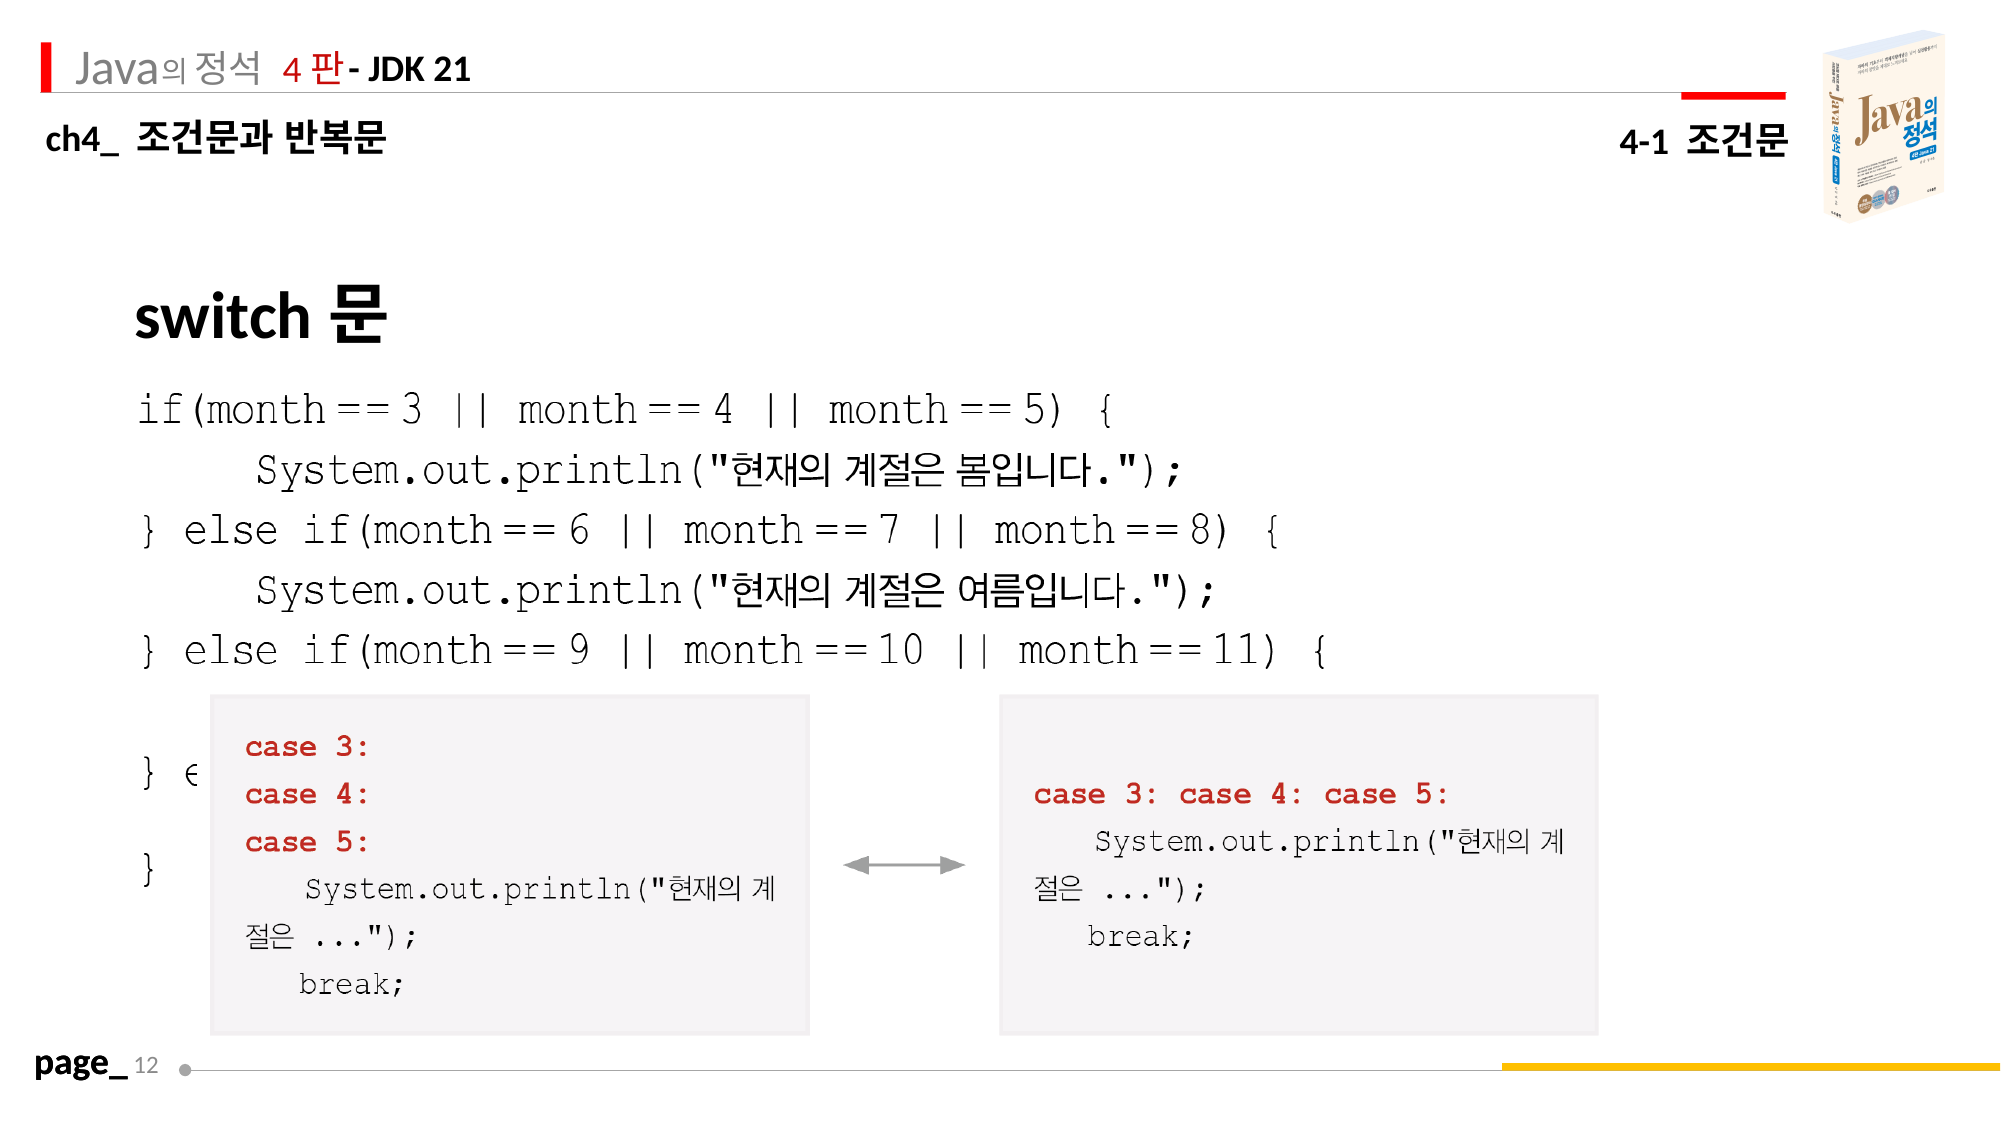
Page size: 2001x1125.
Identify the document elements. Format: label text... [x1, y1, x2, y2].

slide_number 12 [106, 1033, 174, 1094]
text_box 4-1 조건문 [1415, 109, 1805, 169]
picture [1819, 26, 1950, 228]
picture [119, 371, 1613, 1045]
text_box switch문 [119, 264, 1491, 359]
text_box page_ [19, 1030, 145, 1090]
